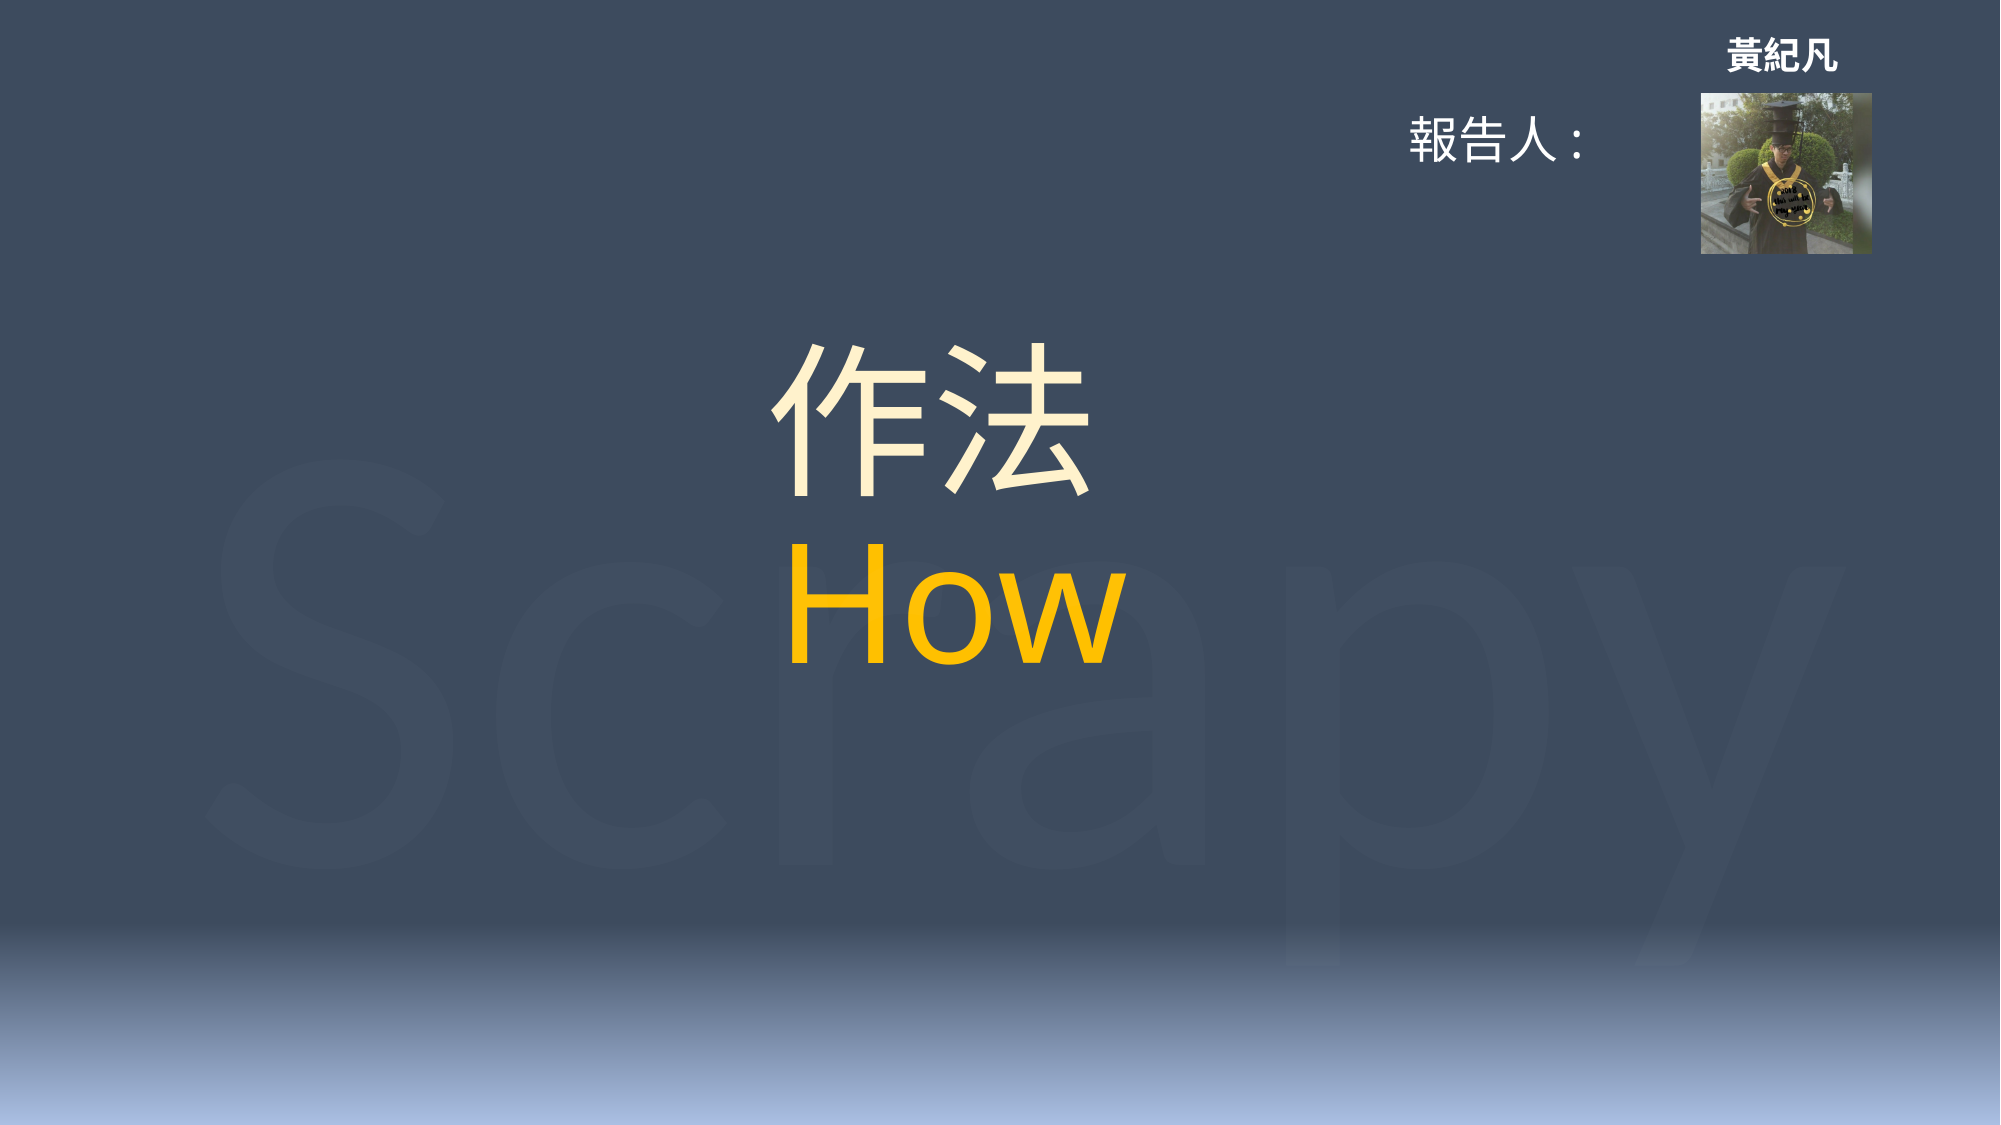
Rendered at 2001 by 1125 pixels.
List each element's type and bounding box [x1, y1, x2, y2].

text_box [0, 0, 2000, 1125]
